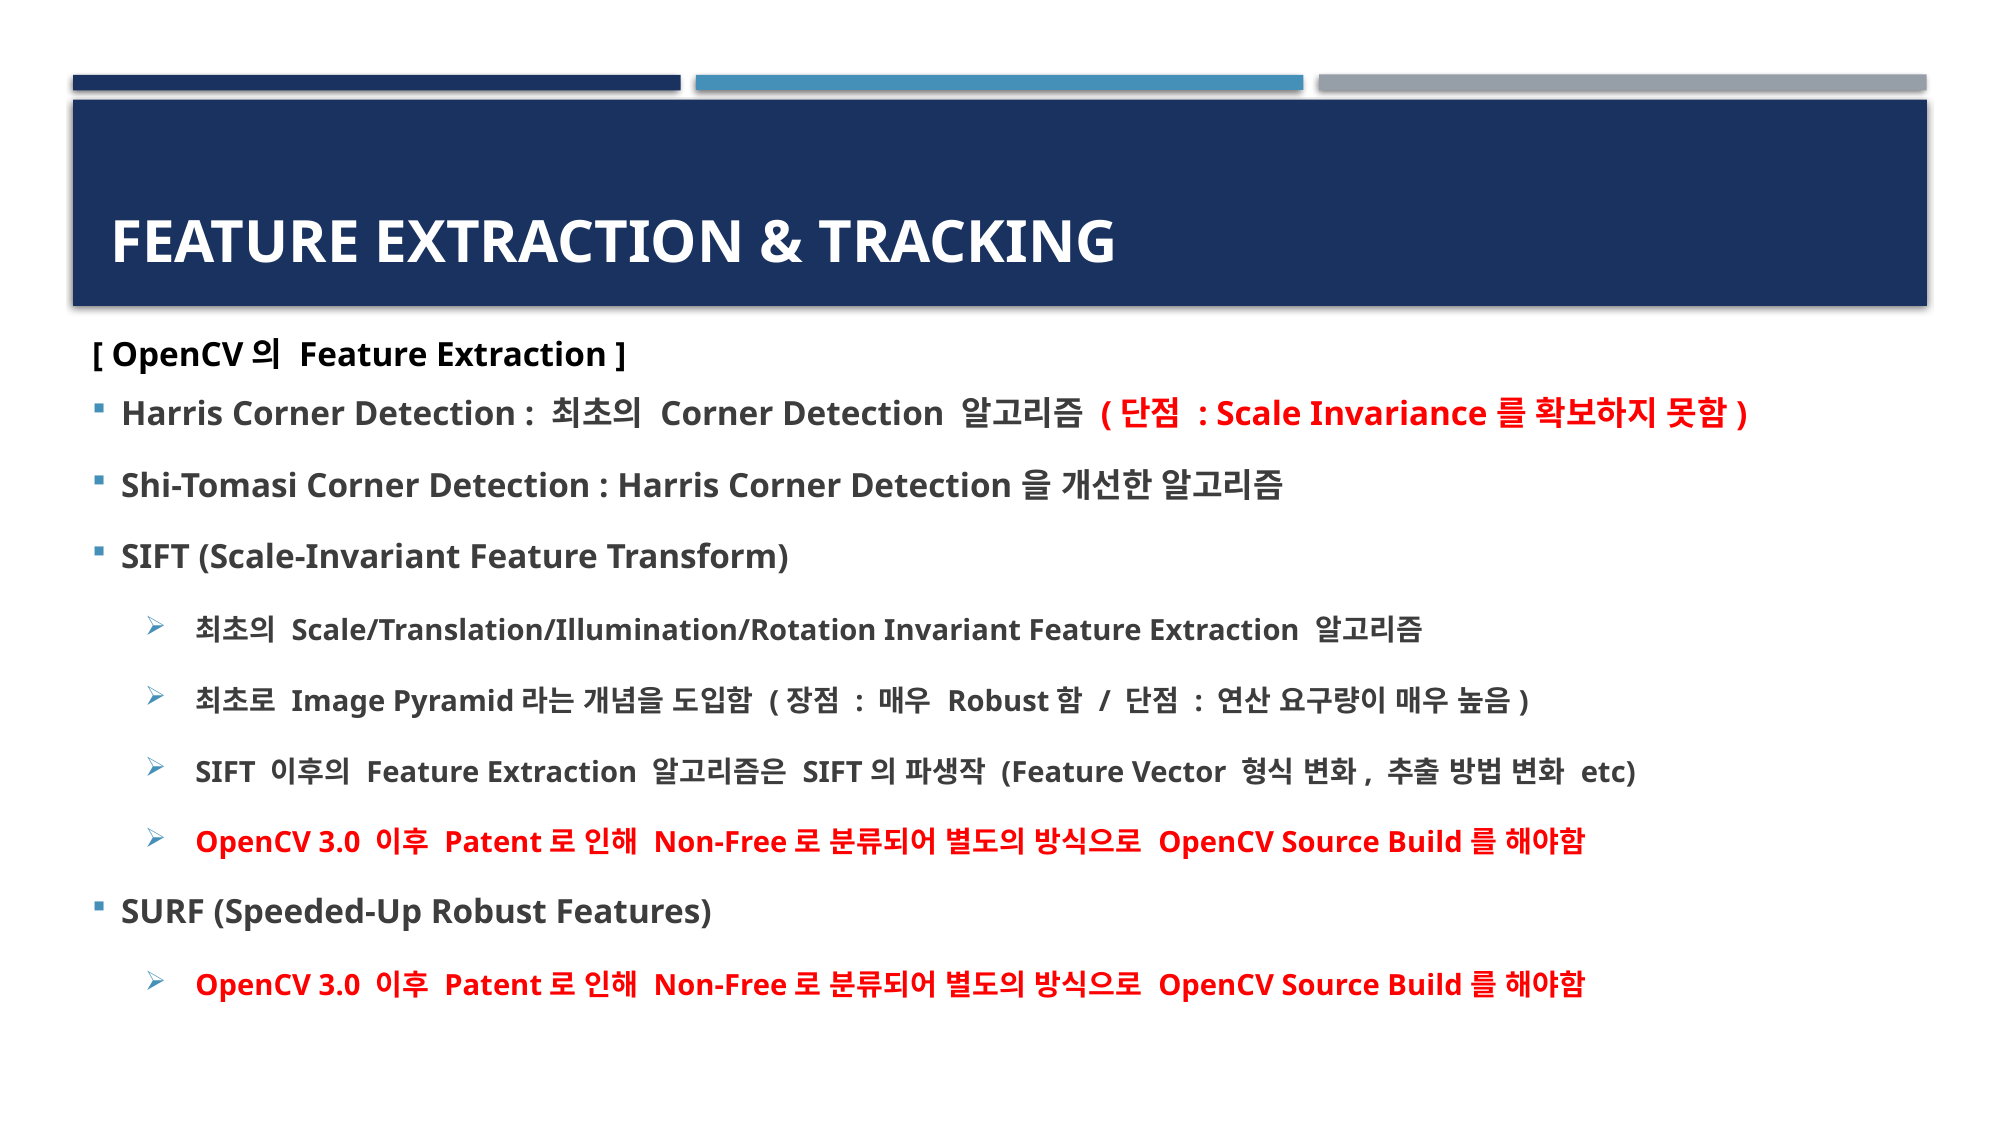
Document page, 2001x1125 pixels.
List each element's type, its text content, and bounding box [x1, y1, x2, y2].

list [ OpenCV의 Feature Extraction ] Harris Corner Detection : 최초의 Corner Detection 알고리즘 (단점 : Scale Invariance를 확보하지 못함) Shi-Tomasi Corner Detection : Harris Corner Detection을 개선한 알고리즘 SIFT (Scale-Invariant Feature Transform) 최초의 Scale/Translation/Illumination/Rotation Invariant Feature Extraction 알고리즘 최초로 Image Pyramid라는 개념을 도입함 (장점 : 매우 Robust함 / 단점 : 연산 요구량이 매우 높음) SIFT 이후의 Feature Extraction 알고리즘은 SIFT의 파생작 (Feature Vector 형식 변화, 추출 방법 변화 etc) OpenCV 3.0 이후 Patent로 인해 Non-Free로 분류되어 별도의 방식으로 OpenCV Source Build를 해야함 SURF (Speeded-Up Robust Features) OpenCV 3.0 이후 Patent로 인해 Non-Free로 분류되어 별도의 방식으로 OpenCV Source Build를 해야함 [77, 325, 1905, 1083]
title Feature Extraction & Tracking [95, 119, 1905, 282]
